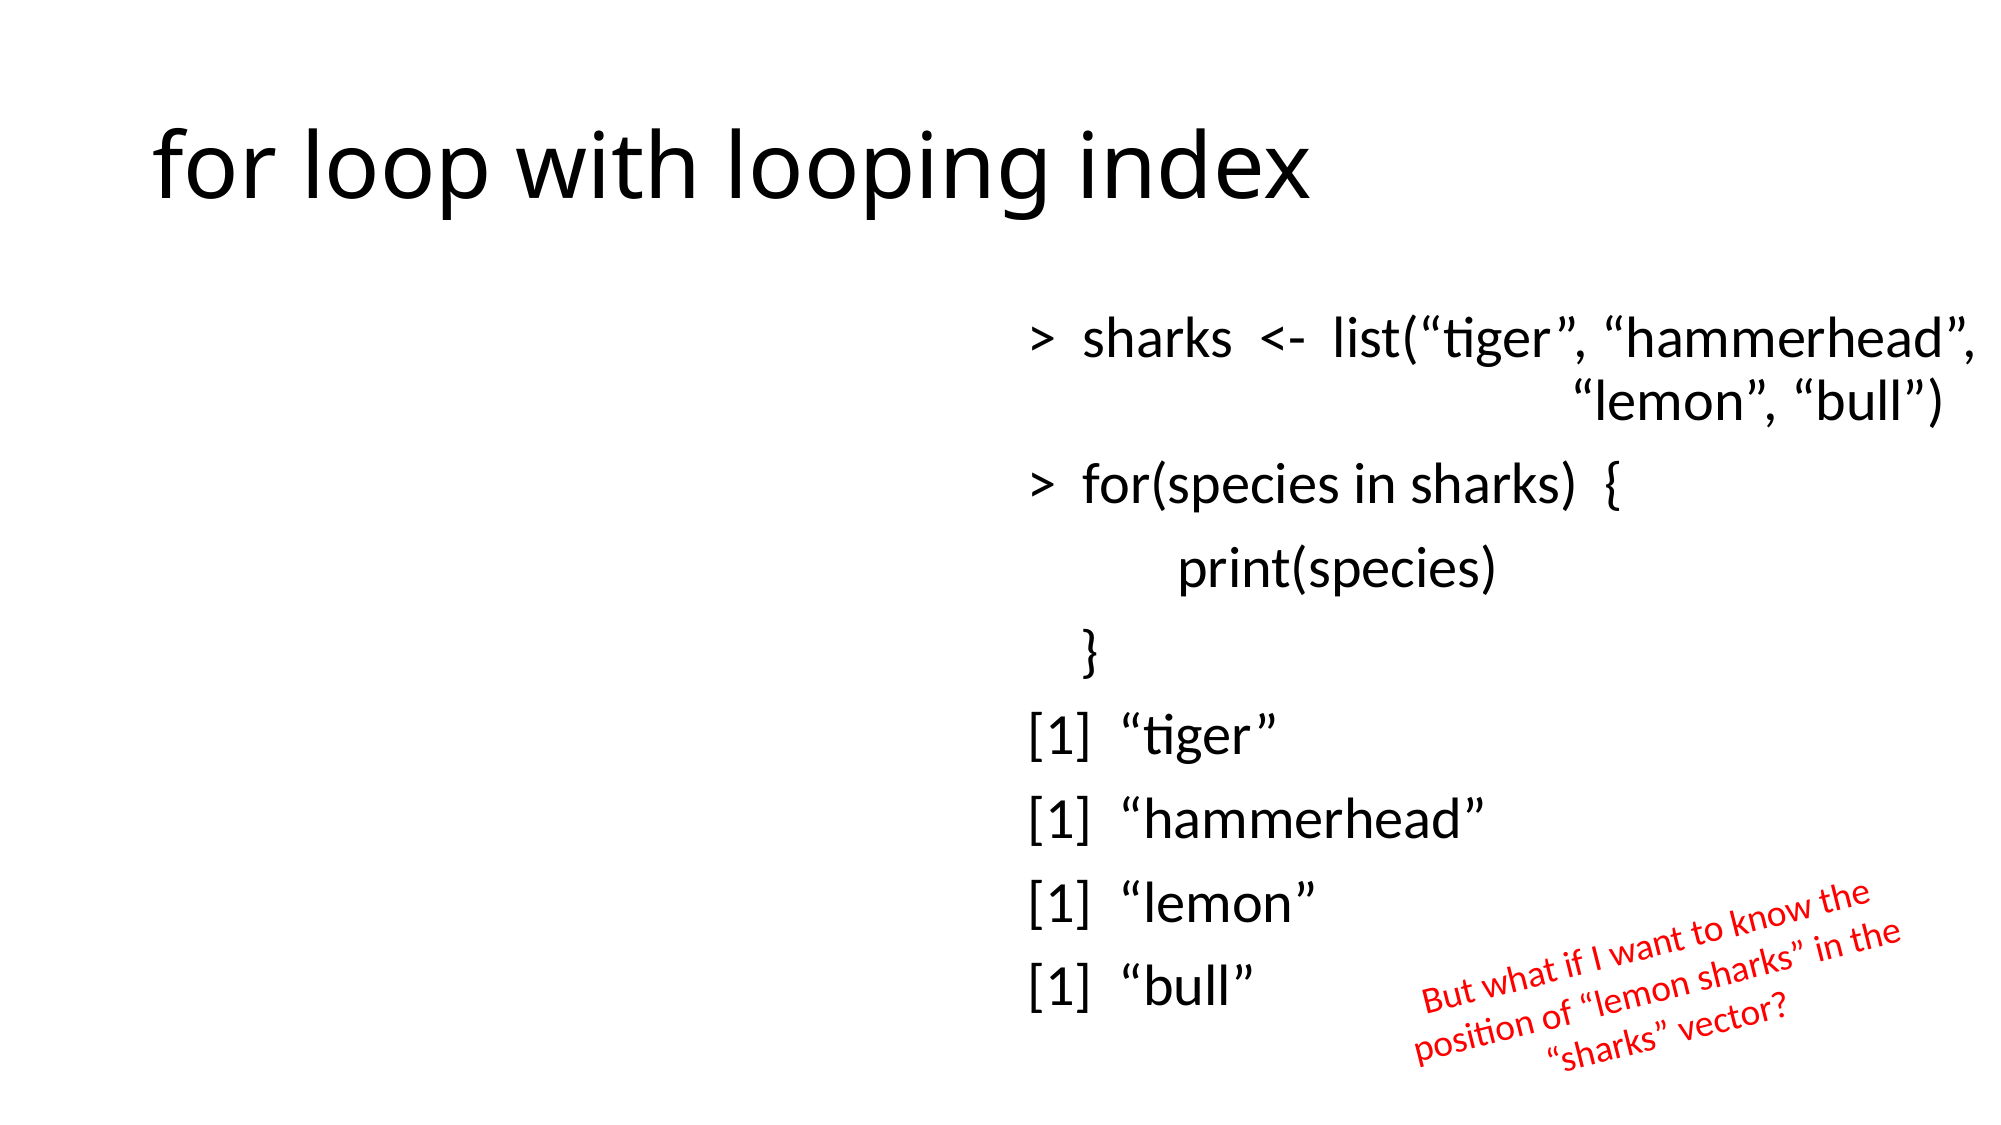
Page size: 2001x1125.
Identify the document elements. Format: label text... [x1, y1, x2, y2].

list > sharks <- list(“tiger”, “hammerhead”, “lemon”, “bull”) > for(species in sharks) { print(species) } [1] “tiger” [1] “hammerhead” [1] “lemon” [1] “bull” [1012, 299, 2000, 1125]
text_box But what if I want to know the position of “lemon sharks” in the “sharks” vector? [1347, 841, 1966, 1125]
title for loop with looping index [137, 59, 1863, 278]
